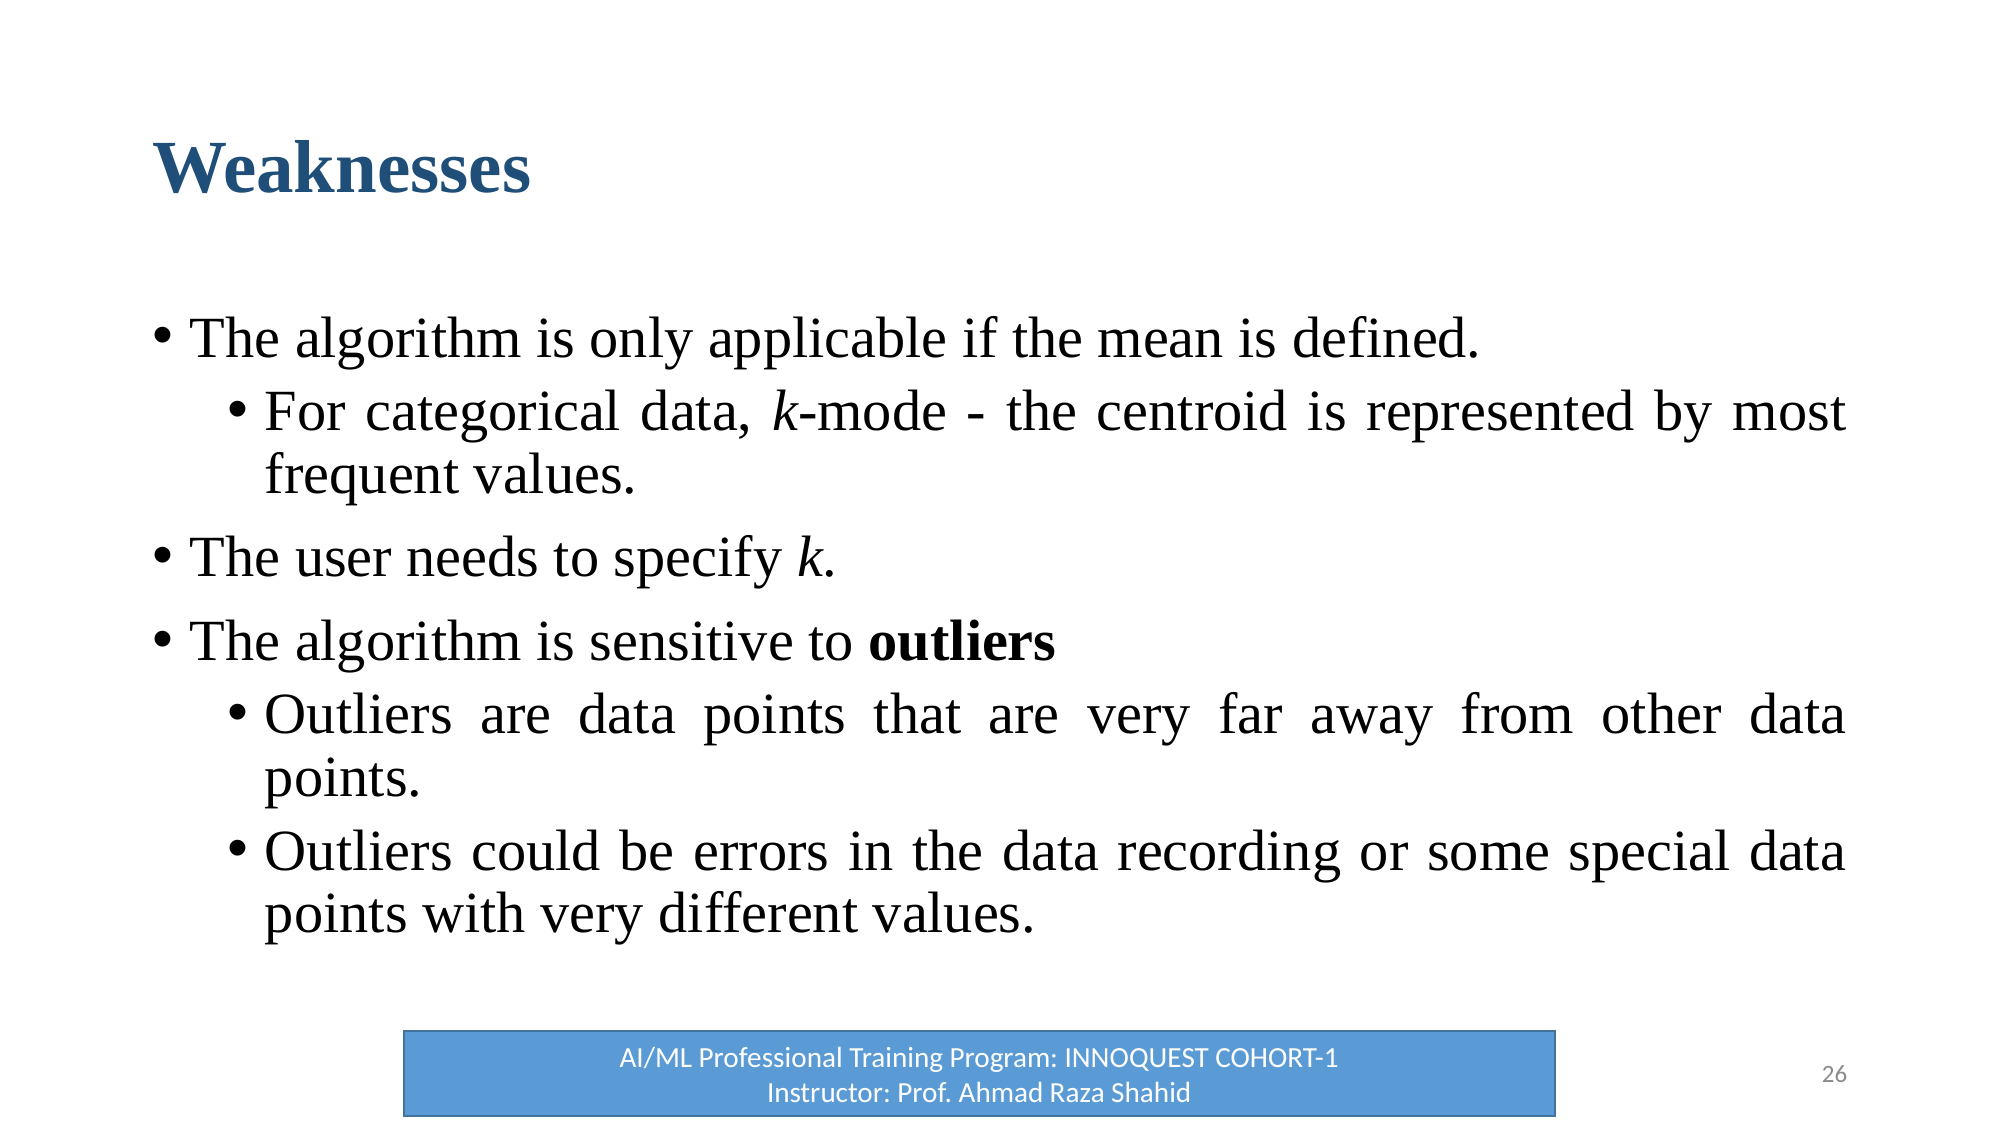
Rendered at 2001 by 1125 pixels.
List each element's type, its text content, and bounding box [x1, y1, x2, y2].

text_box AI/ML Professional Training Program: INNOQUEST COHORT-1 Instructor: Prof. Ahmad Raza Shahid [403, 1030, 1556, 1117]
list The algorithm is only applicable if the mean is defined. For categorical data, k-mode - the centroid is represented by most frequent values. The user needs to specify k. The algorithm is sensitive to outliers Outliers are data points that are very far away from other data points. Outliers could be errors in the data recording or some special data points with very different values. [137, 299, 1863, 1014]
slide_number 26 [1412, 1042, 1863, 1103]
title Weaknesses [137, 59, 1863, 278]
